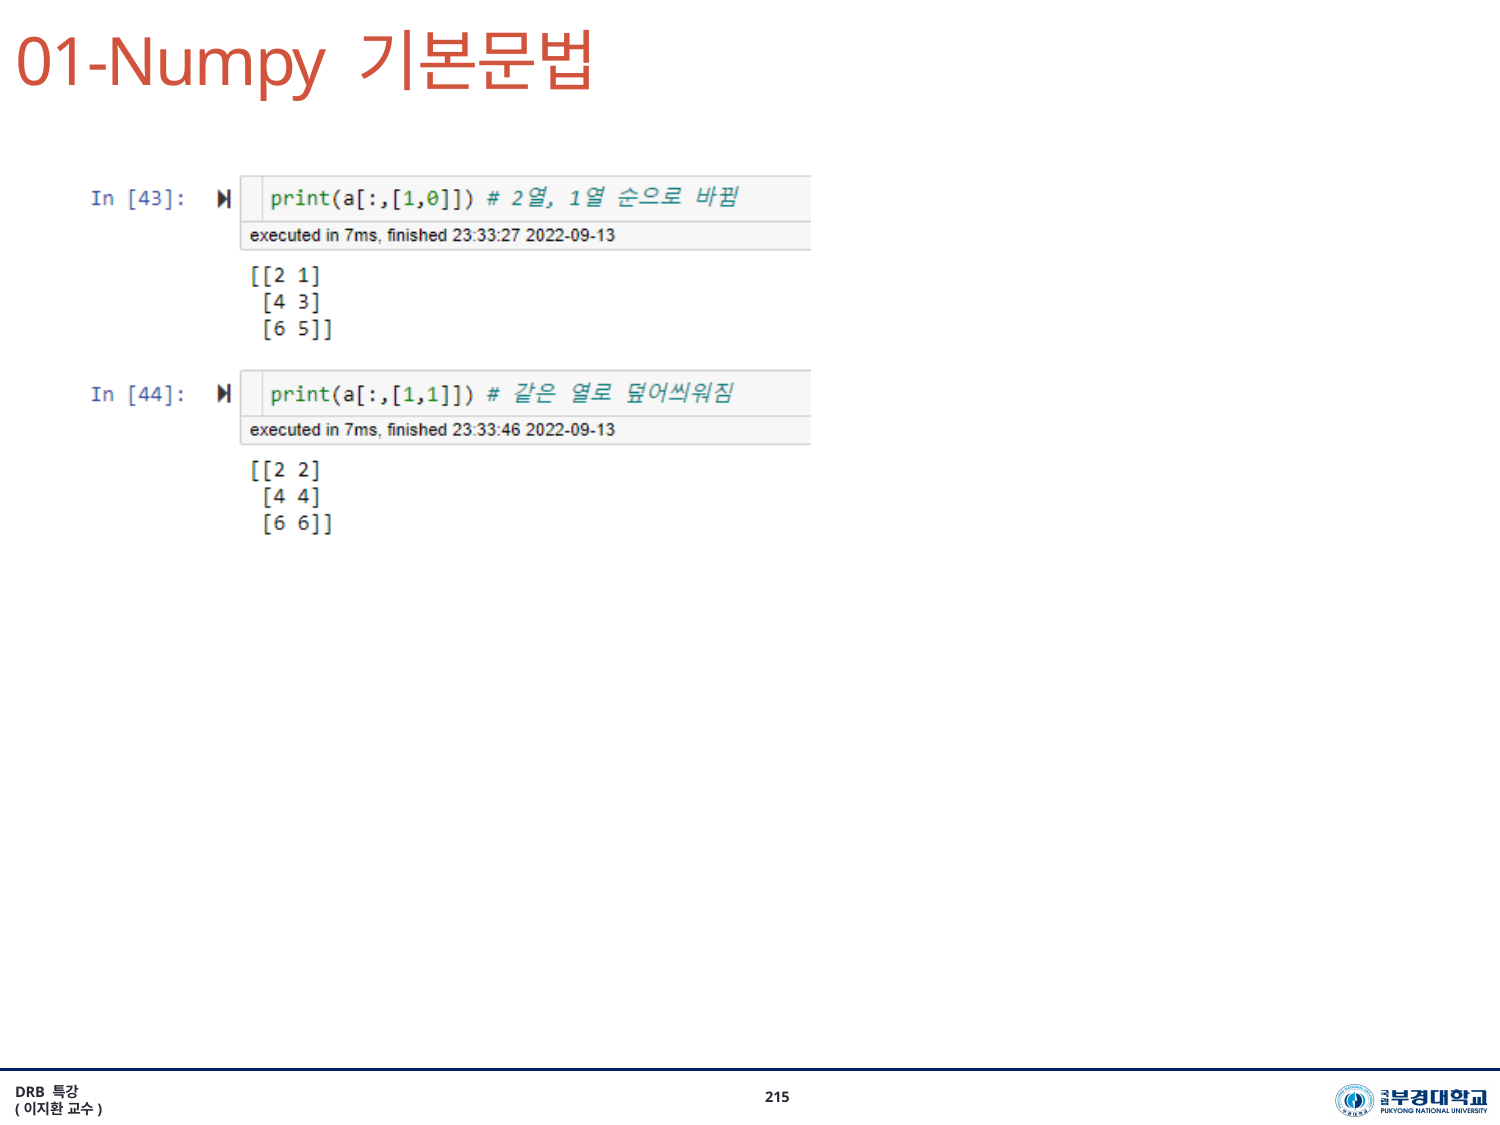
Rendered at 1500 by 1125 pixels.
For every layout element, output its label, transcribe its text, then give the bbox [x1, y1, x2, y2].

slide_number DRB 특강 (이지환 교수) [0, 1082, 303, 1118]
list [67, 163, 811, 563]
picture [1330, 1079, 1495, 1121]
title 01-Numpy 기본문법 [0, 1, 1500, 116]
